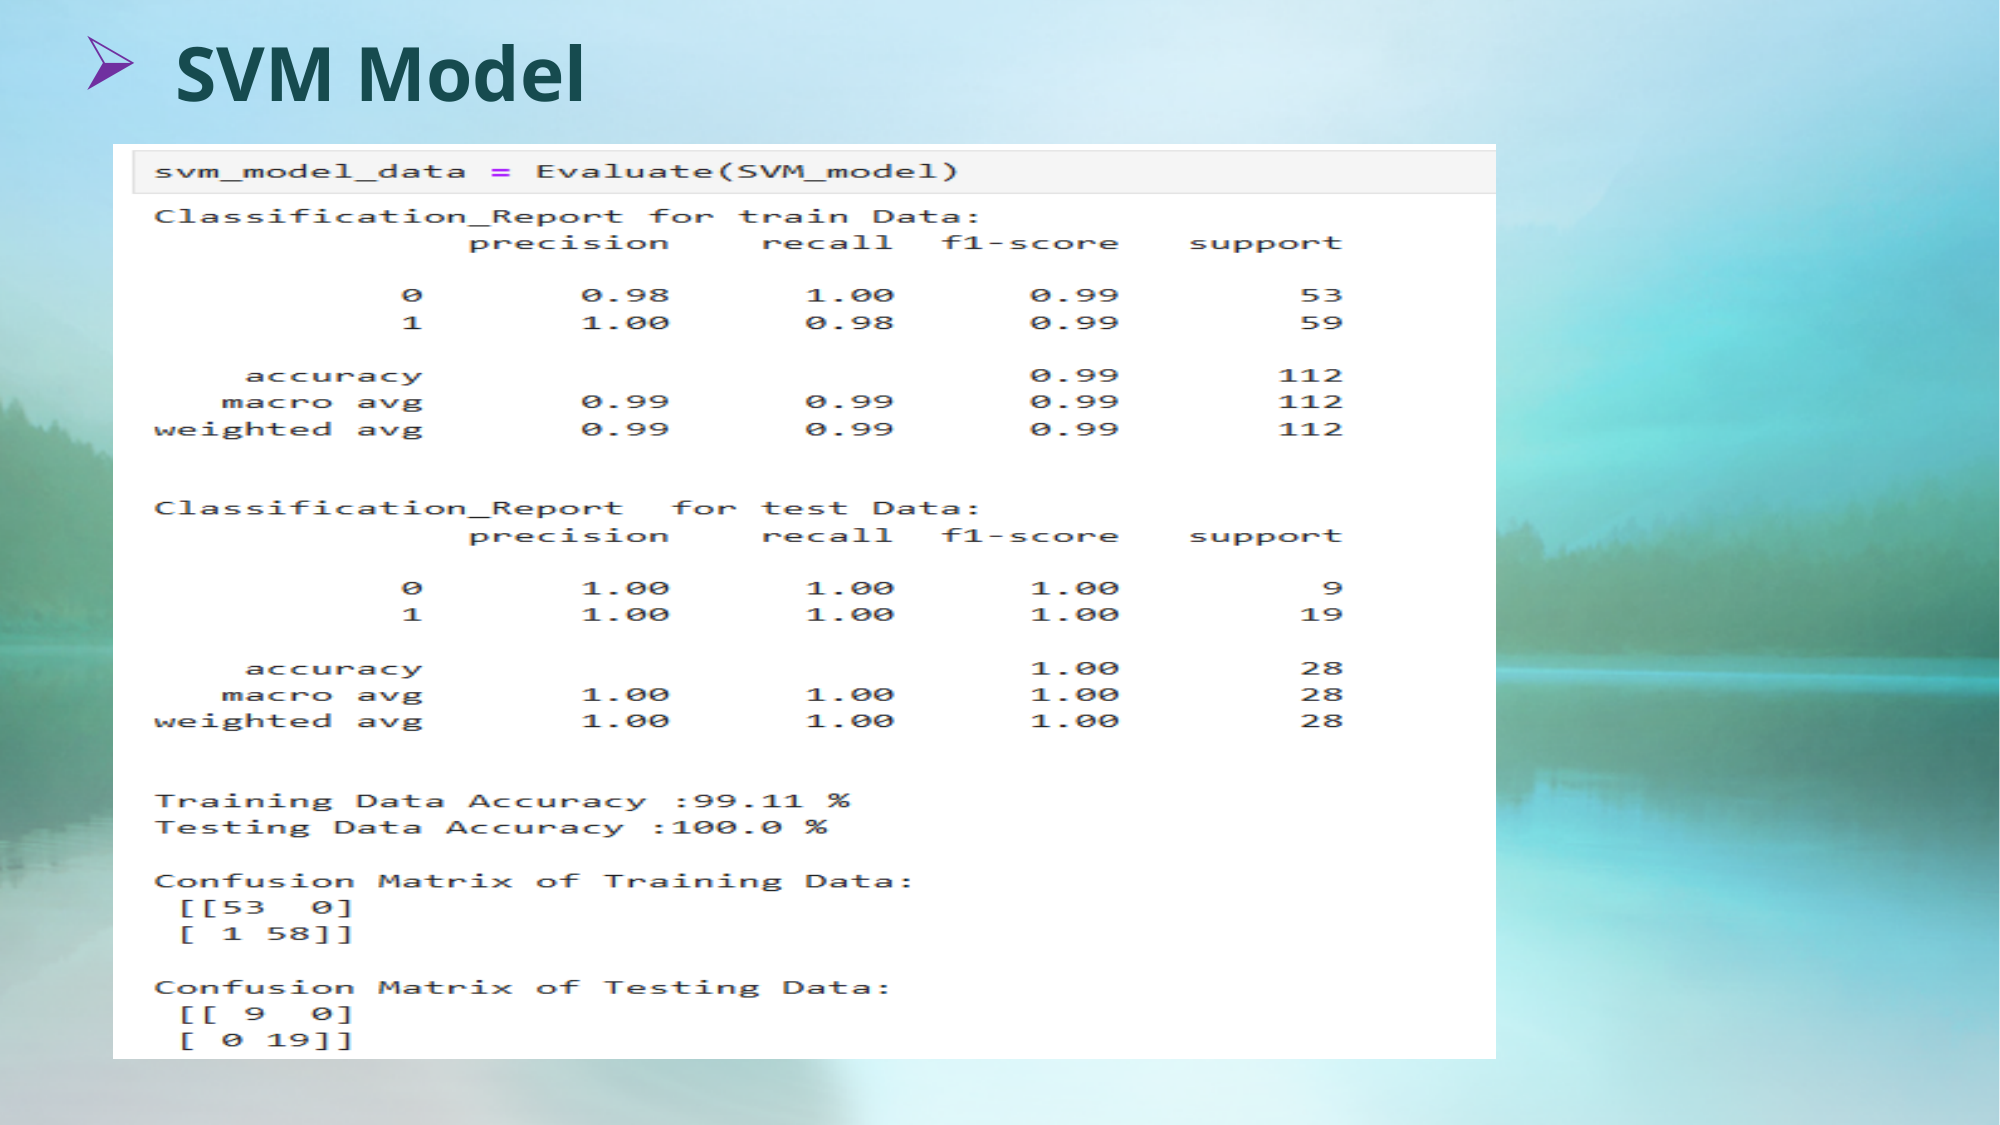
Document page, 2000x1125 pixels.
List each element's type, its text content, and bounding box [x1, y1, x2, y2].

picture [0, 0, 2000, 1125]
title SVM Model [66, 10, 918, 126]
